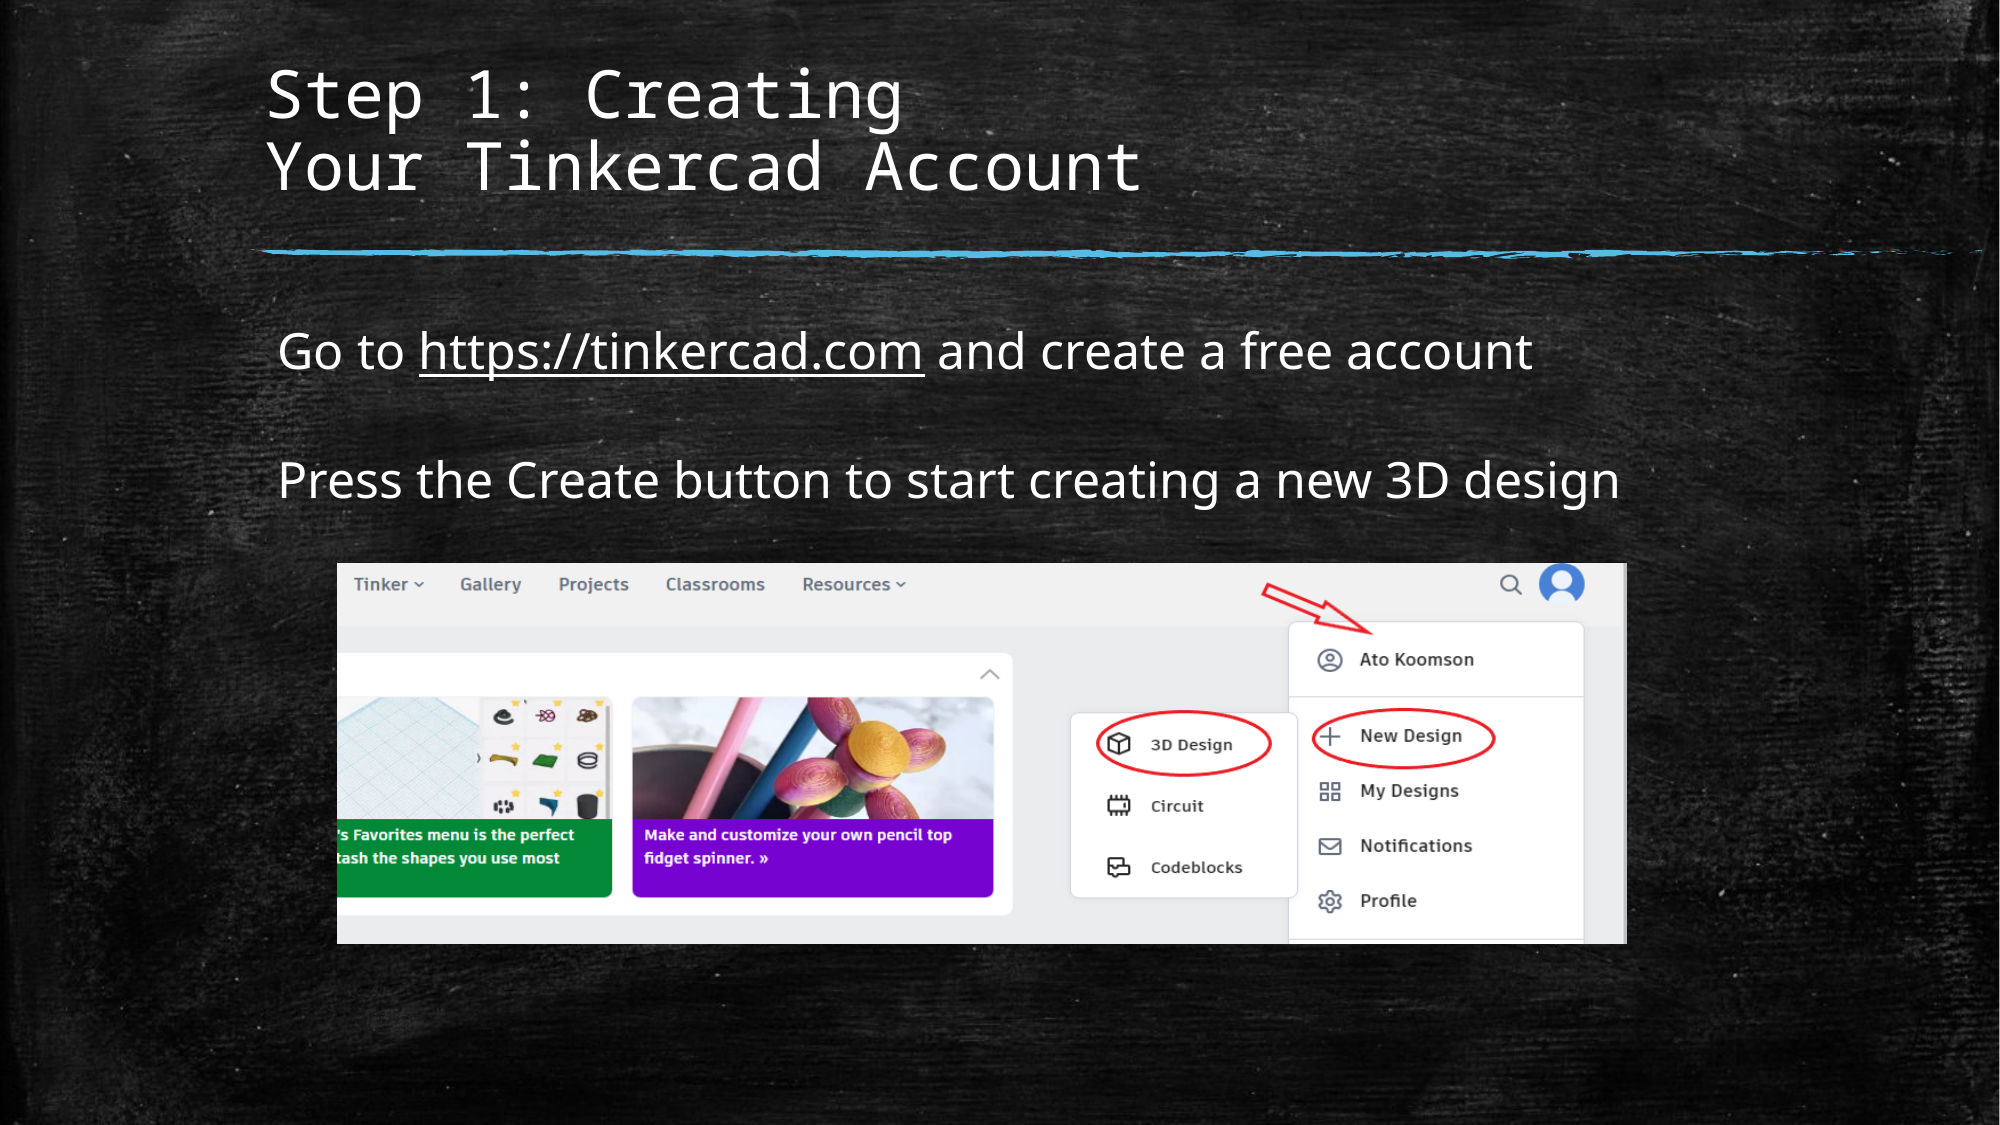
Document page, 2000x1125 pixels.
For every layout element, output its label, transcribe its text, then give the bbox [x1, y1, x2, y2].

picture [337, 563, 1627, 944]
text_box Go to https://tinkercad.com and create a free account Press the Create button to start creating a new 3D design [262, 312, 1869, 570]
title Step 1: Creating Your Tinkercad Account [249, 45, 1750, 213]
list [249, 312, 1750, 1013]
